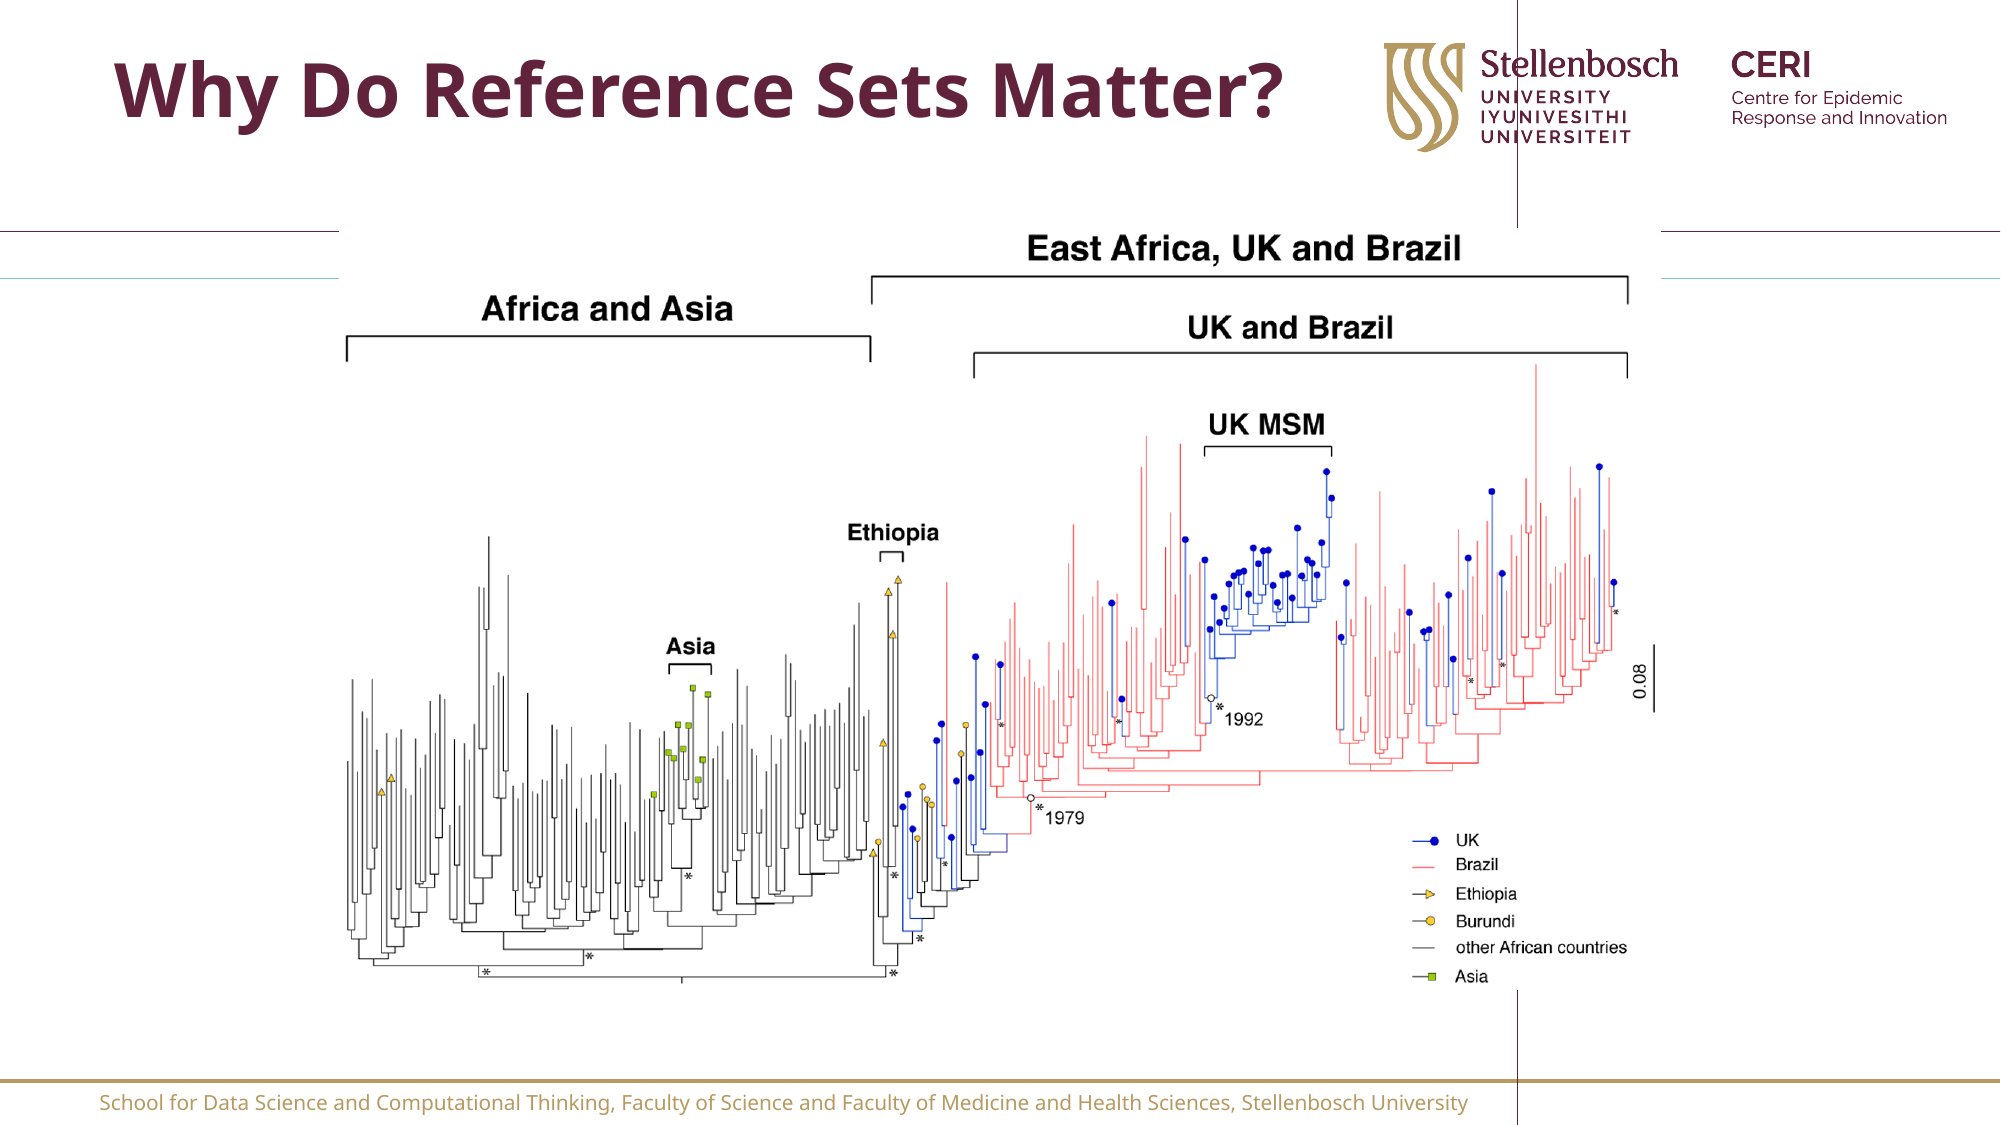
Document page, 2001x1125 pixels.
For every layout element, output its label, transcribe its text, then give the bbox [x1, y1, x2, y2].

picture [339, 228, 1661, 990]
title Why Do Reference Sets Matter? [99, 45, 1900, 168]
picture [1339, 0, 2000, 202]
